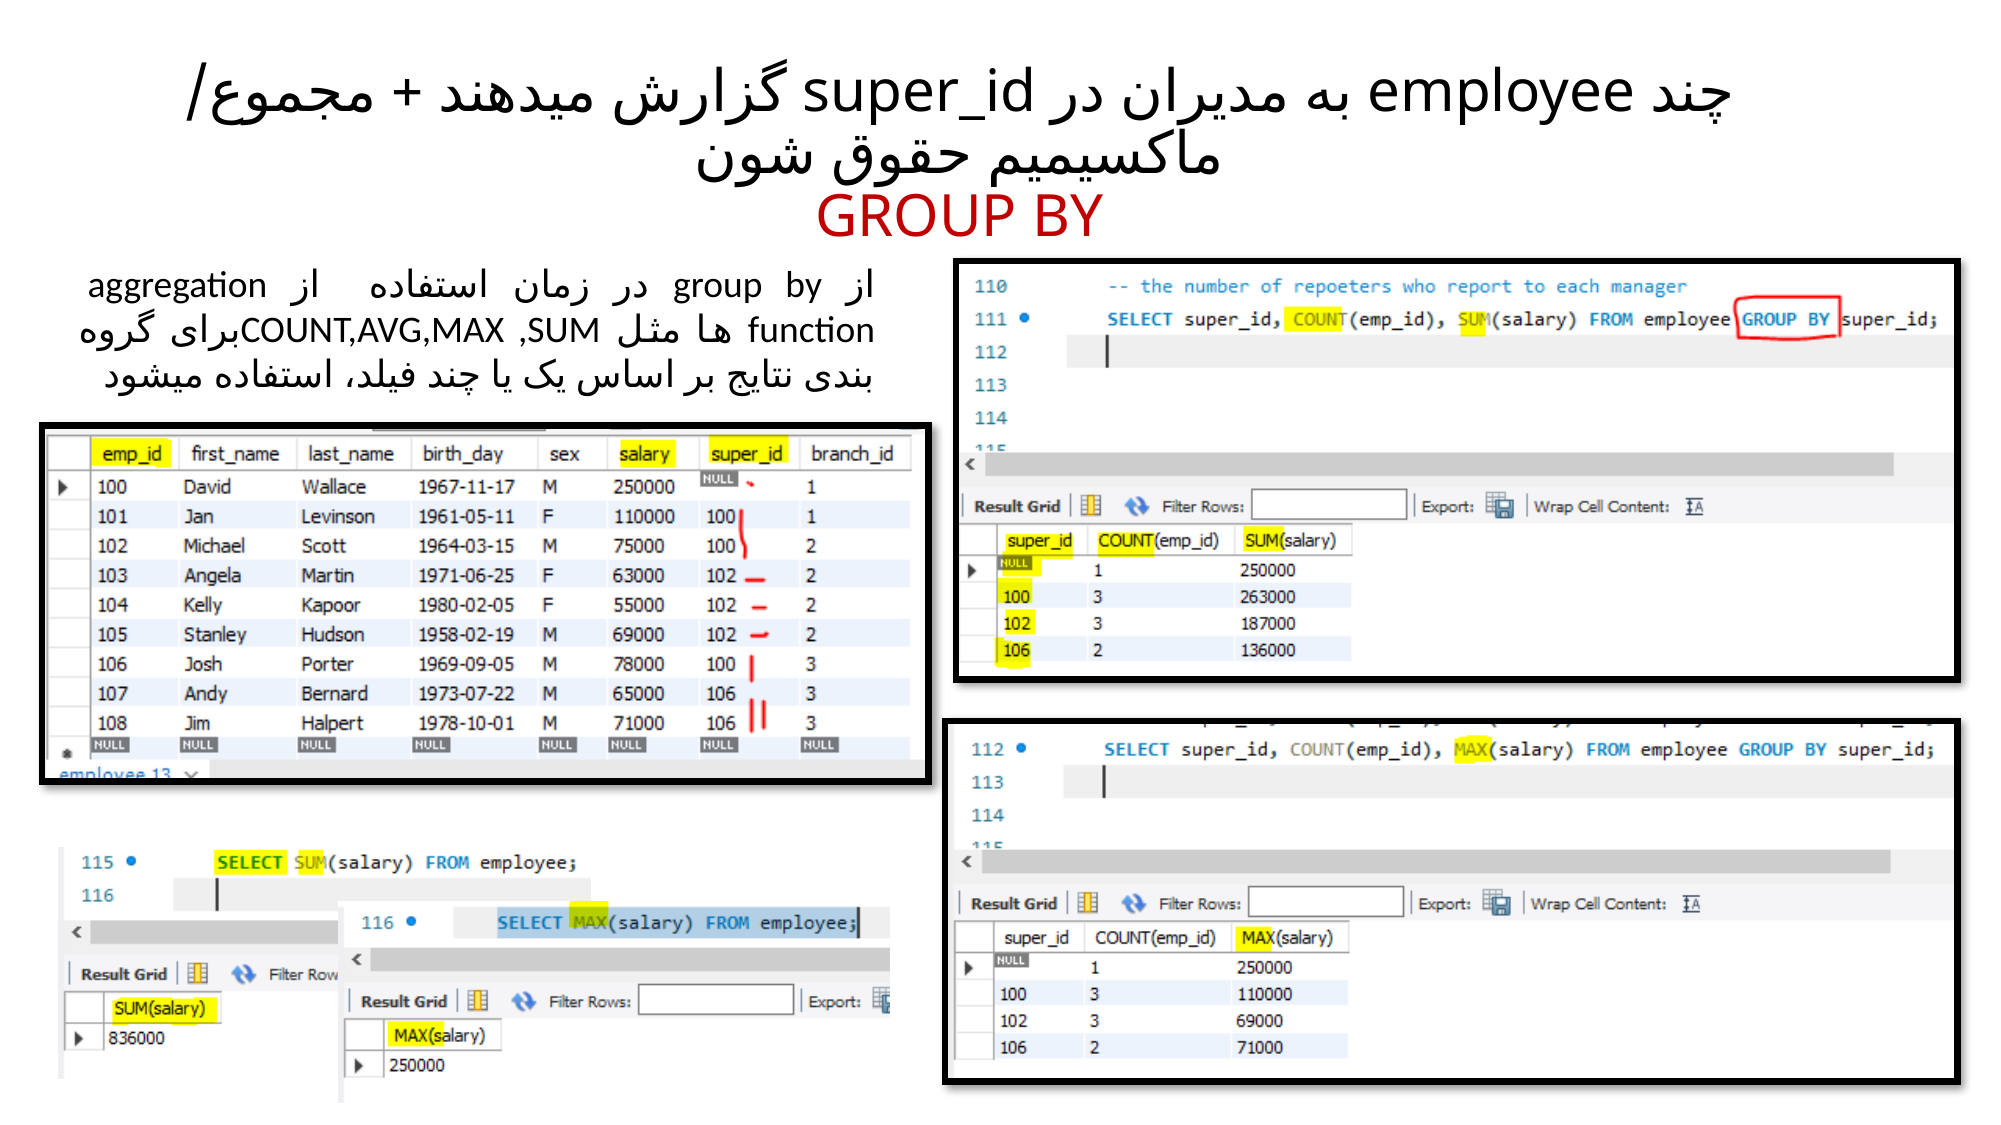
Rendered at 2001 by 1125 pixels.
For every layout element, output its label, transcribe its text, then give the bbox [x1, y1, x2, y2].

picture [58, 847, 890, 1103]
picture [45, 428, 926, 779]
picture [948, 723, 1955, 1079]
picture [959, 263, 1955, 677]
text_box از group by در زمان استفاده از aggregation function ها مثل COUNT,AVG,MAX ,SUMبرای گروه بندی نتایج بر اساس یک یا چند فیلد، استفاده میشود [58, 252, 890, 403]
title چند employee به مدیران در super_id گزارش میدهند + مجموع/ ماکسیمیم حقوق شون GROUP BY [58, 46, 1861, 264]
